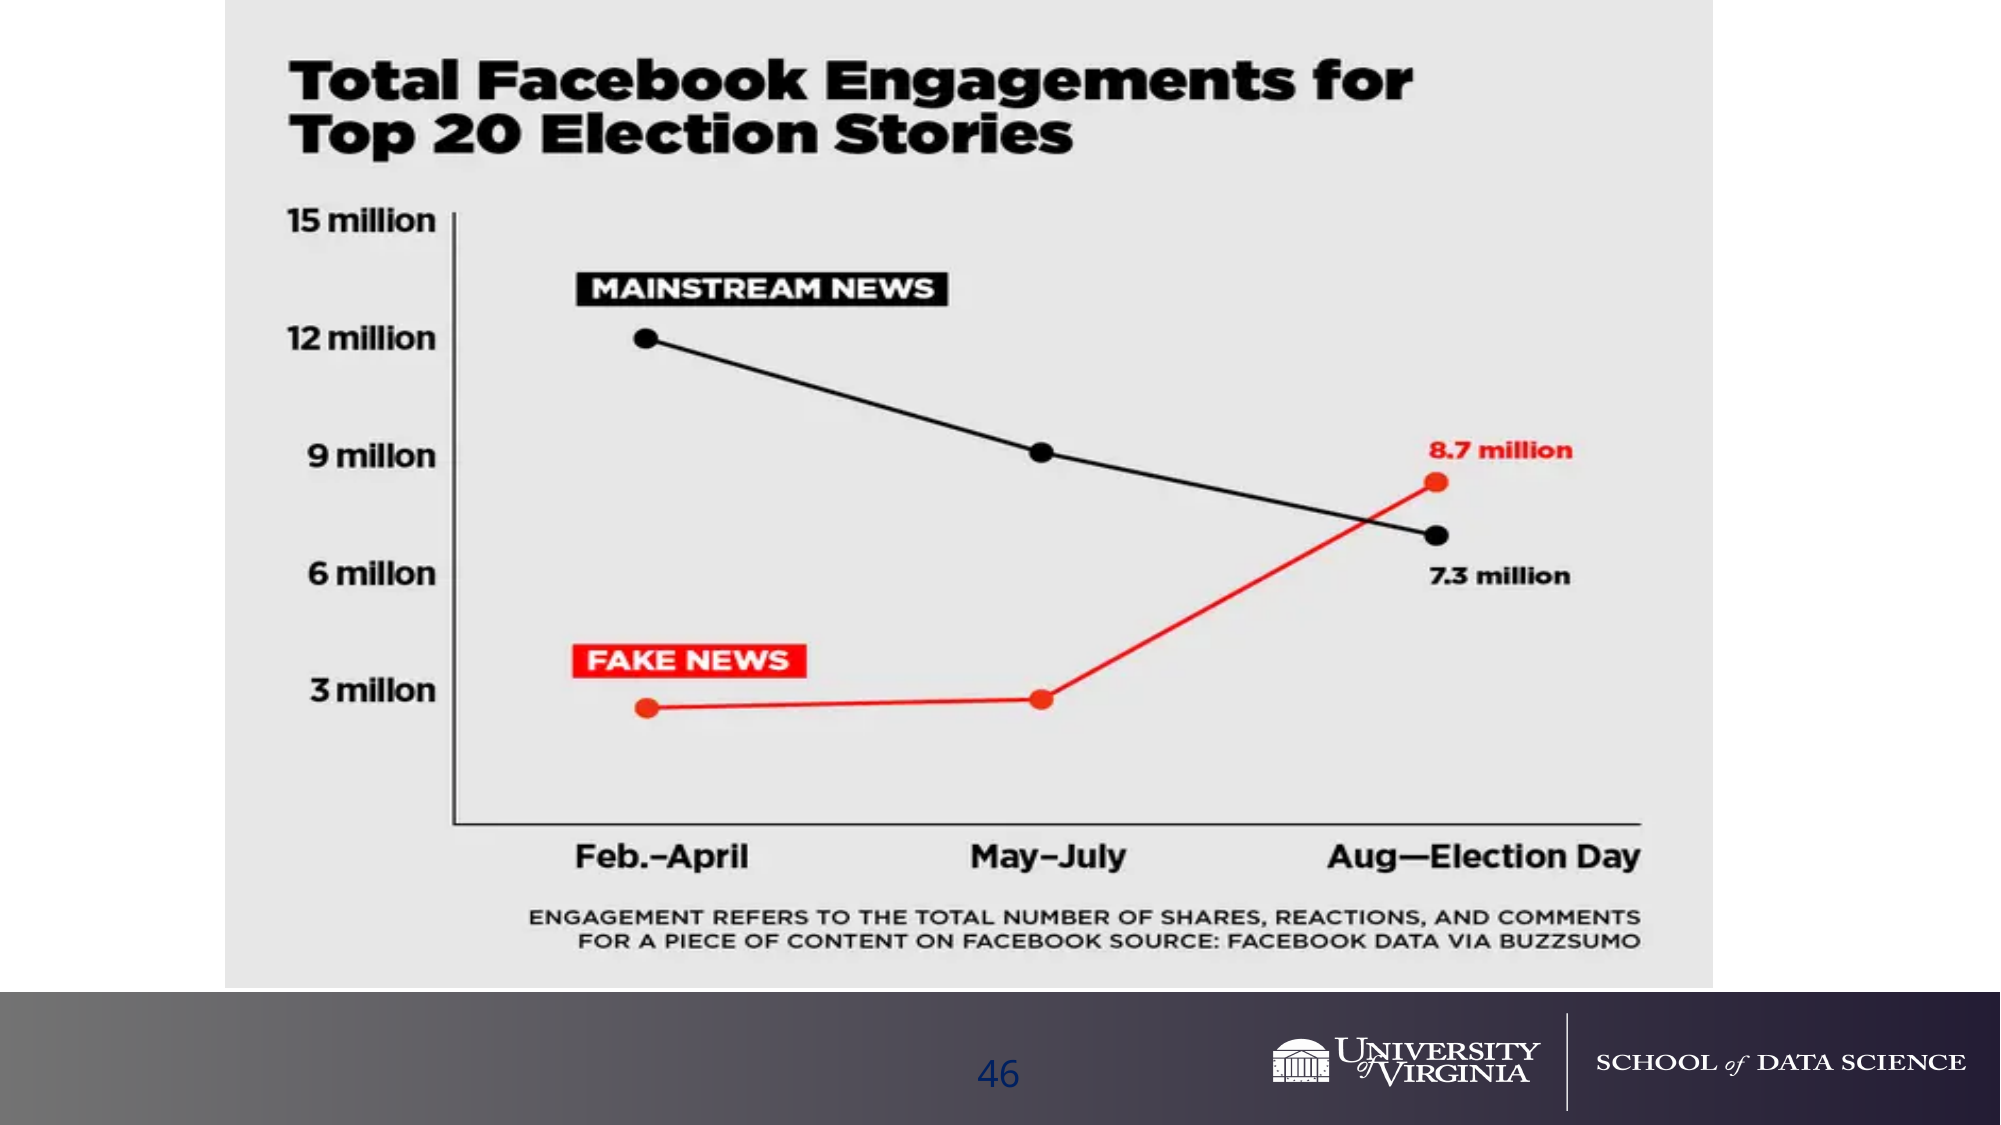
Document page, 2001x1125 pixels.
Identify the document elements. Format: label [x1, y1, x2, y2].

picture [1273, 1013, 1966, 1111]
picture [224, 0, 1713, 988]
